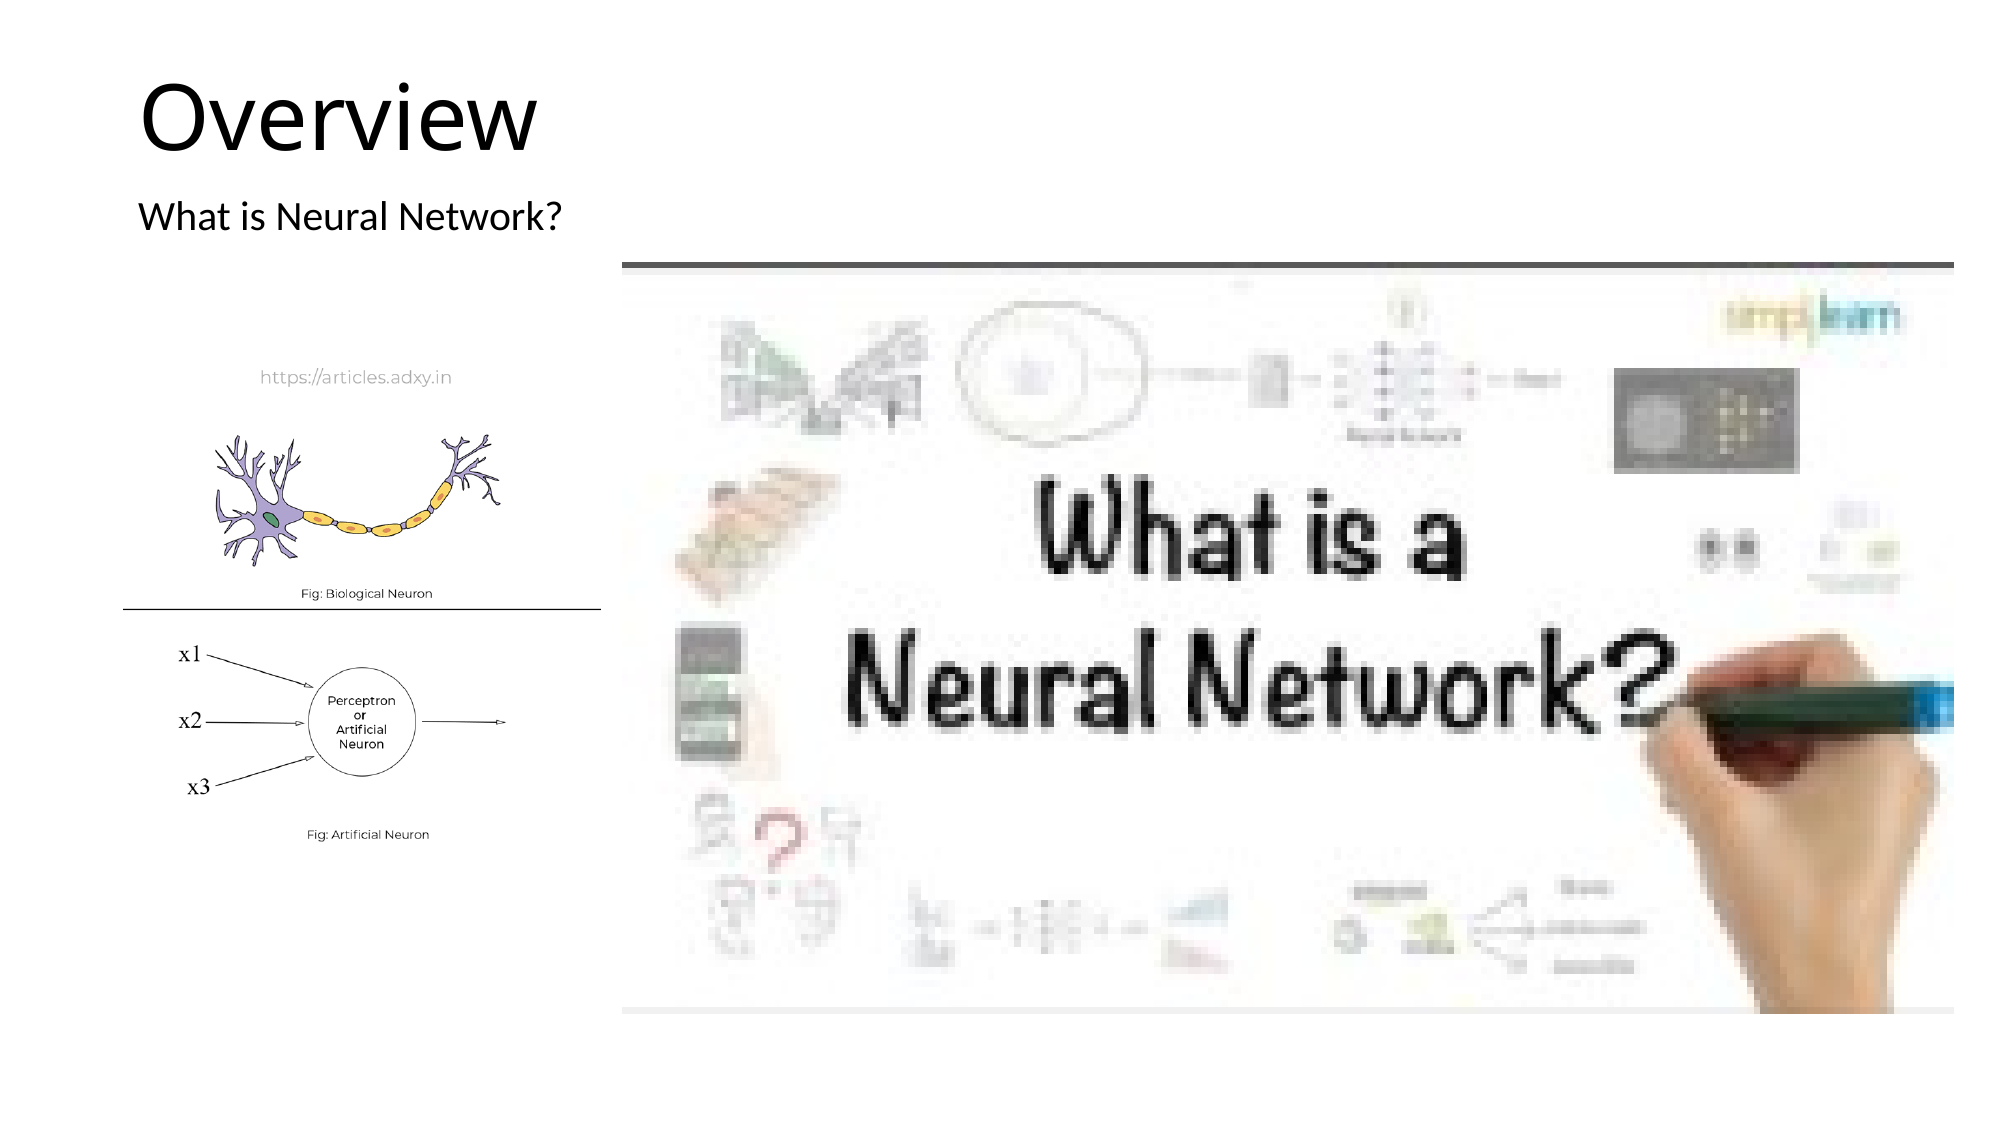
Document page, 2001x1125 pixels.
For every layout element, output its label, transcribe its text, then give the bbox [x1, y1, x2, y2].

title Overview [123, 59, 1849, 182]
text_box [621, 261, 1954, 1015]
picture [123, 368, 601, 850]
text_box What is Neural Network? [123, 181, 738, 246]
